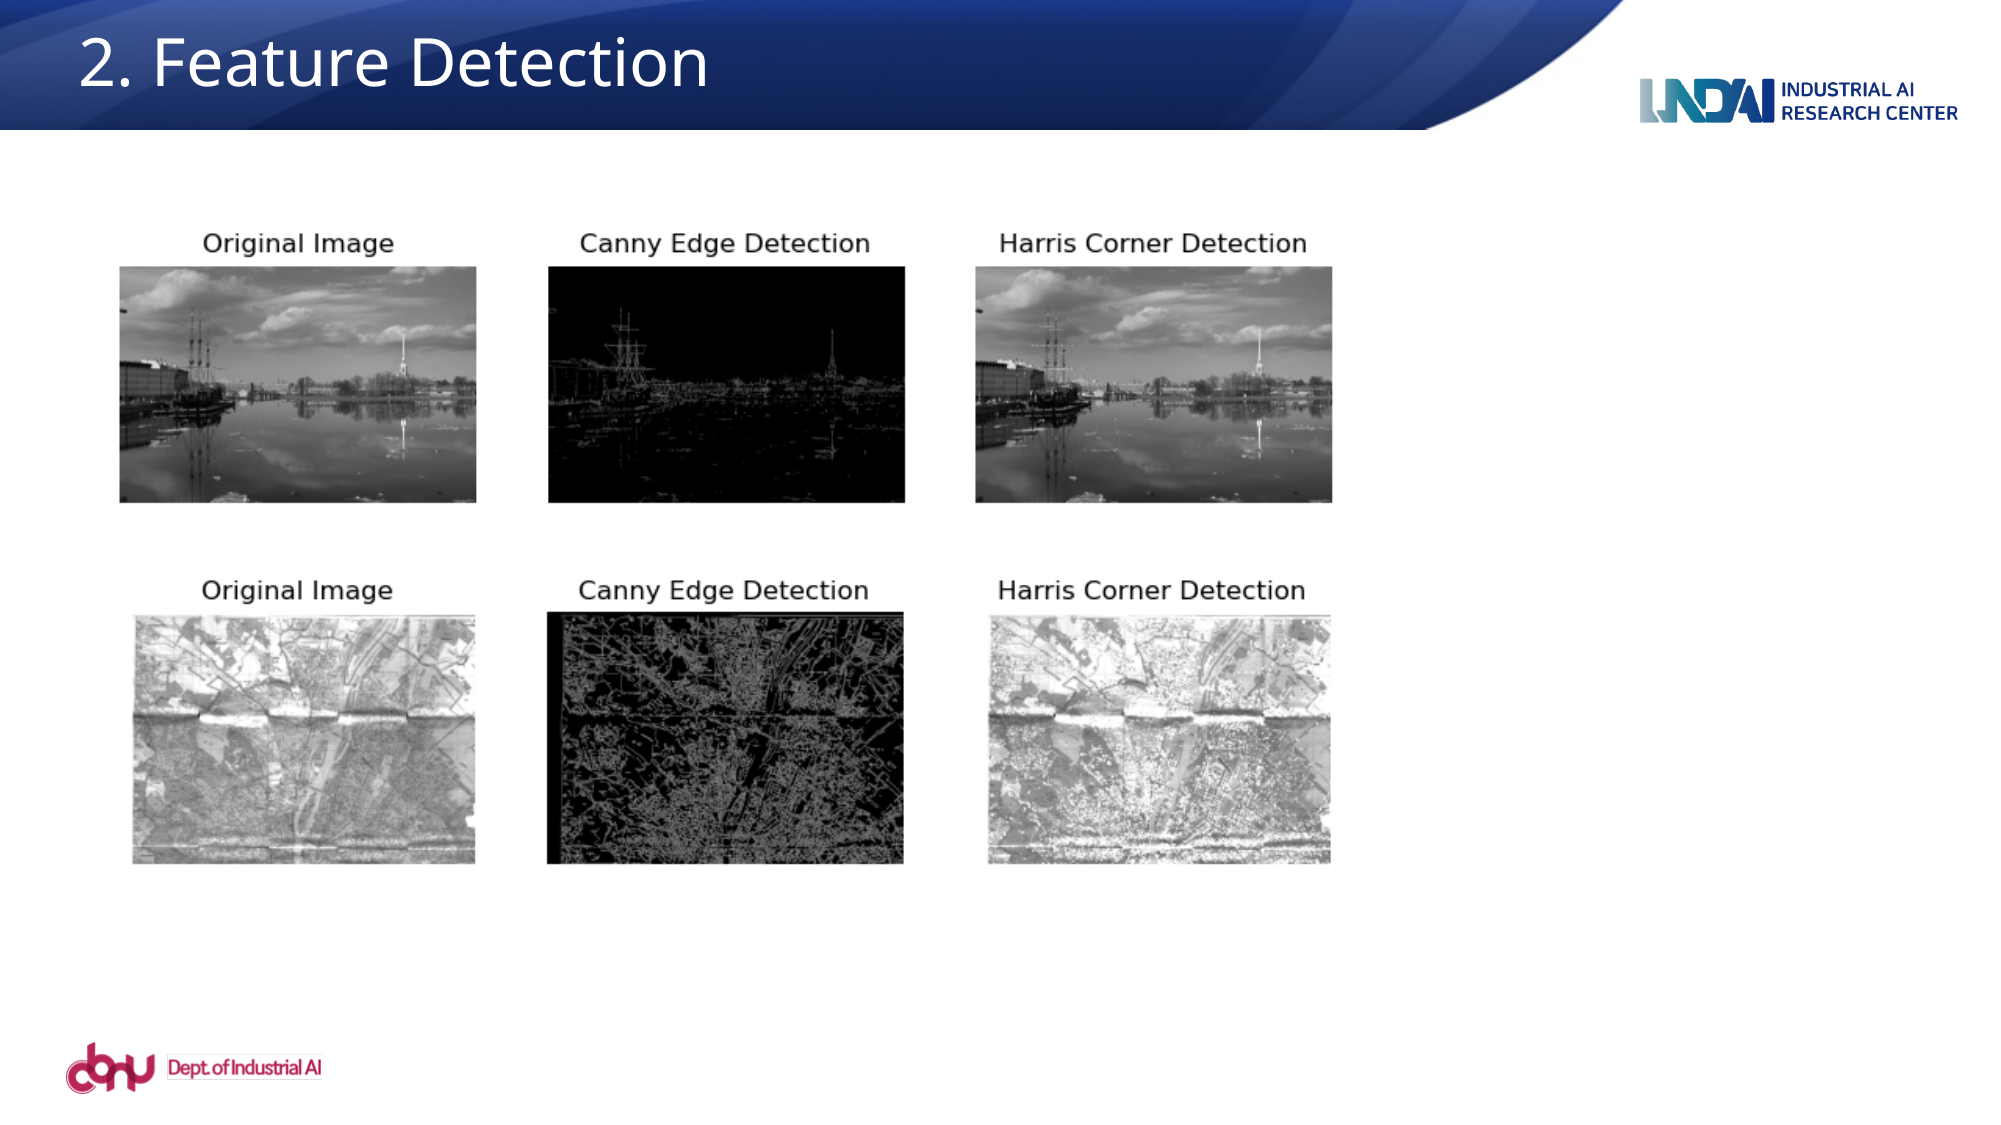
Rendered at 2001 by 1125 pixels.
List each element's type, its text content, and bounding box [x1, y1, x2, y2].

picture [66, 1042, 333, 1094]
picture [125, 562, 1345, 880]
picture [0, 0, 2000, 130]
text_box 2. Feature Detection [63, 12, 1500, 118]
picture [112, 204, 1345, 522]
